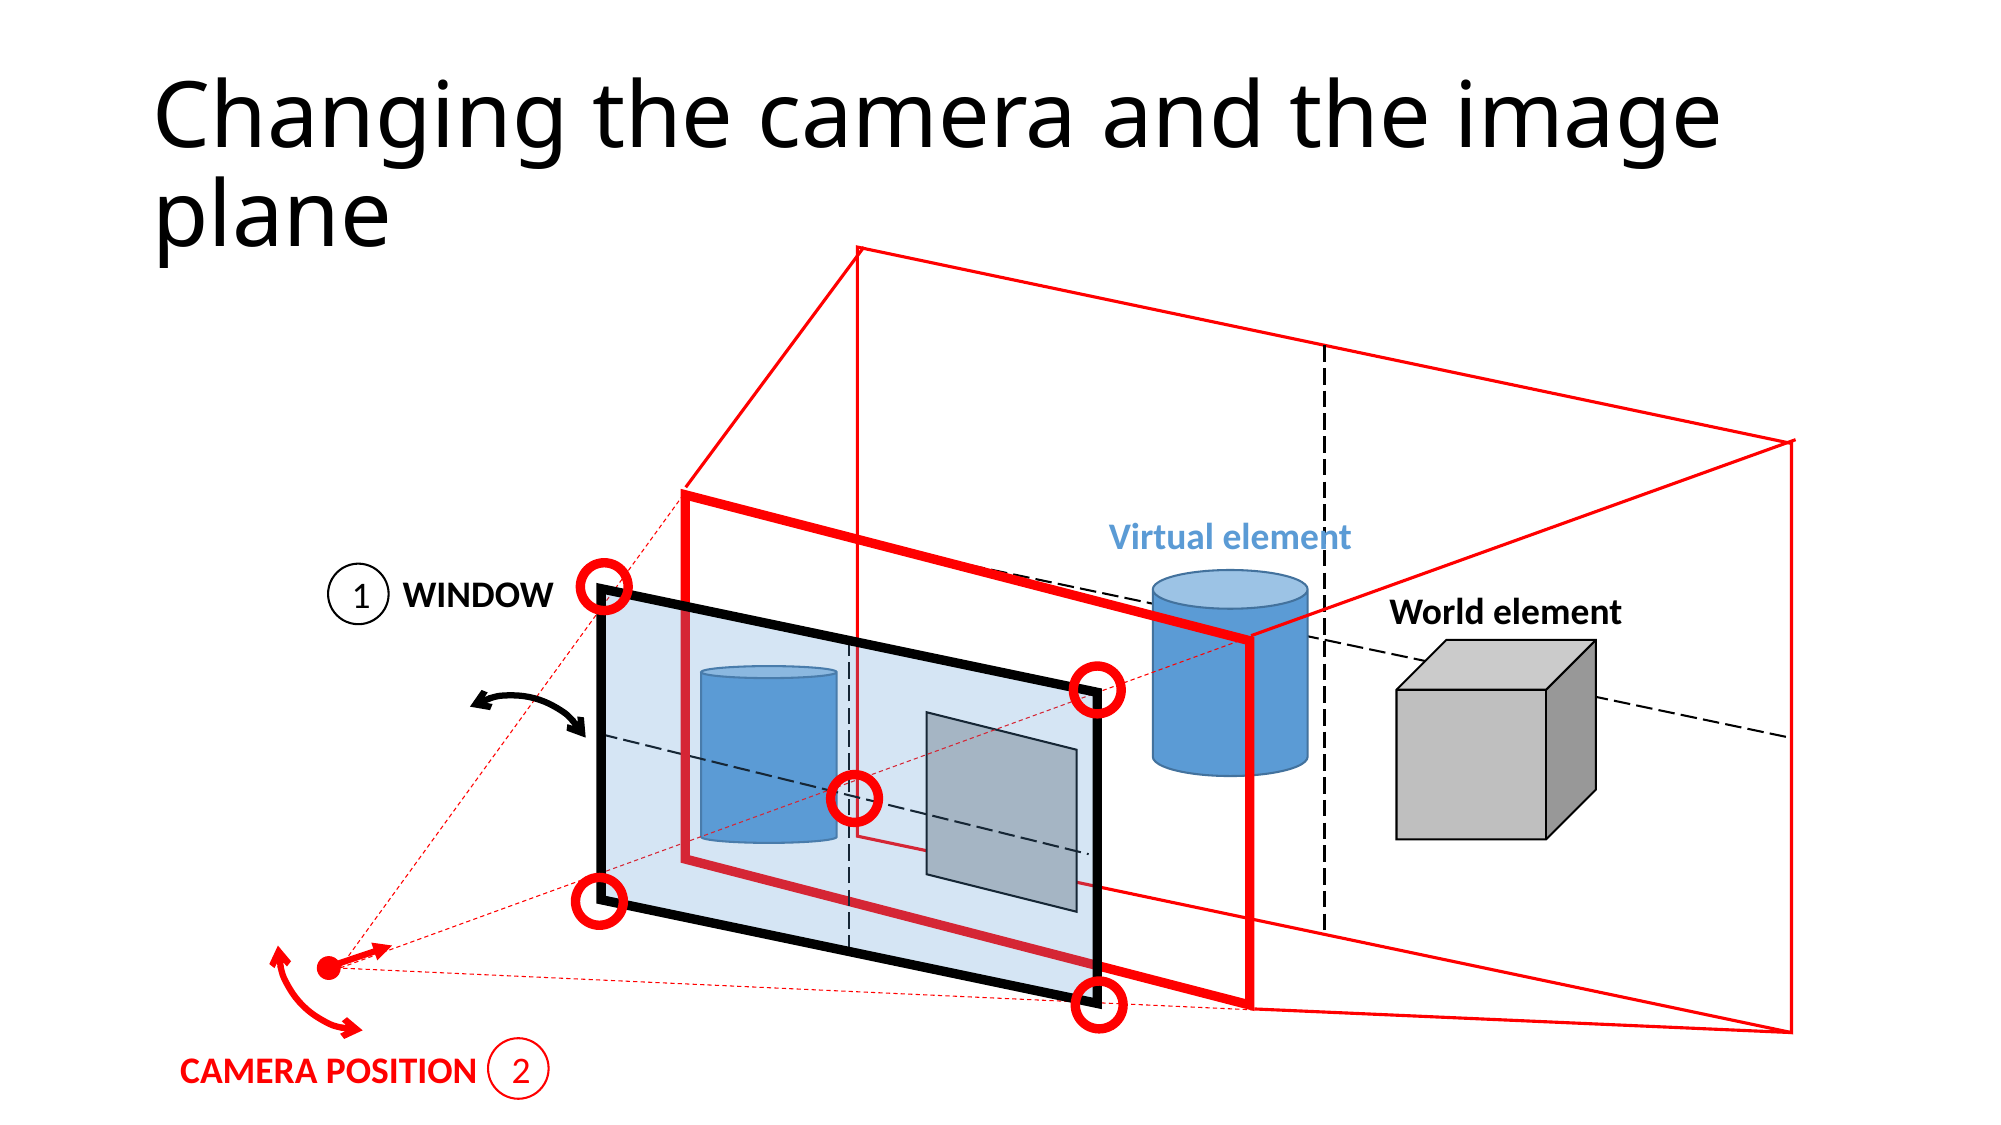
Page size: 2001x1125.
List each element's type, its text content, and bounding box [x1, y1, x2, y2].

text_box [856, 276, 1773, 541]
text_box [601, 734, 849, 855]
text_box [339, 494, 684, 635]
text_box [1395, 738, 1597, 841]
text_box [339, 968, 1255, 1010]
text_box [685, 246, 864, 488]
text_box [333, 945, 339, 966]
title Changing the camera and the image plane [137, 58, 1863, 276]
text_box [1254, 636, 1793, 1034]
text_box [271, 945, 363, 1037]
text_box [339, 635, 1254, 969]
text_box CAMERA POSITION [165, 1038, 493, 1099]
text_box [1254, 738, 1309, 777]
text_box 2 [486, 1037, 550, 1100]
text_box [684, 605, 826, 635]
text_box Virtual element [1094, 504, 1251, 541]
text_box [1254, 1008, 1792, 1033]
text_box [1254, 636, 1792, 738]
text_box [684, 494, 866, 635]
text_box [1074, 1010, 1124, 1030]
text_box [850, 734, 1089, 855]
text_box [1251, 439, 1796, 636]
text_box 1 [327, 569, 339, 619]
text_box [857, 541, 1251, 635]
